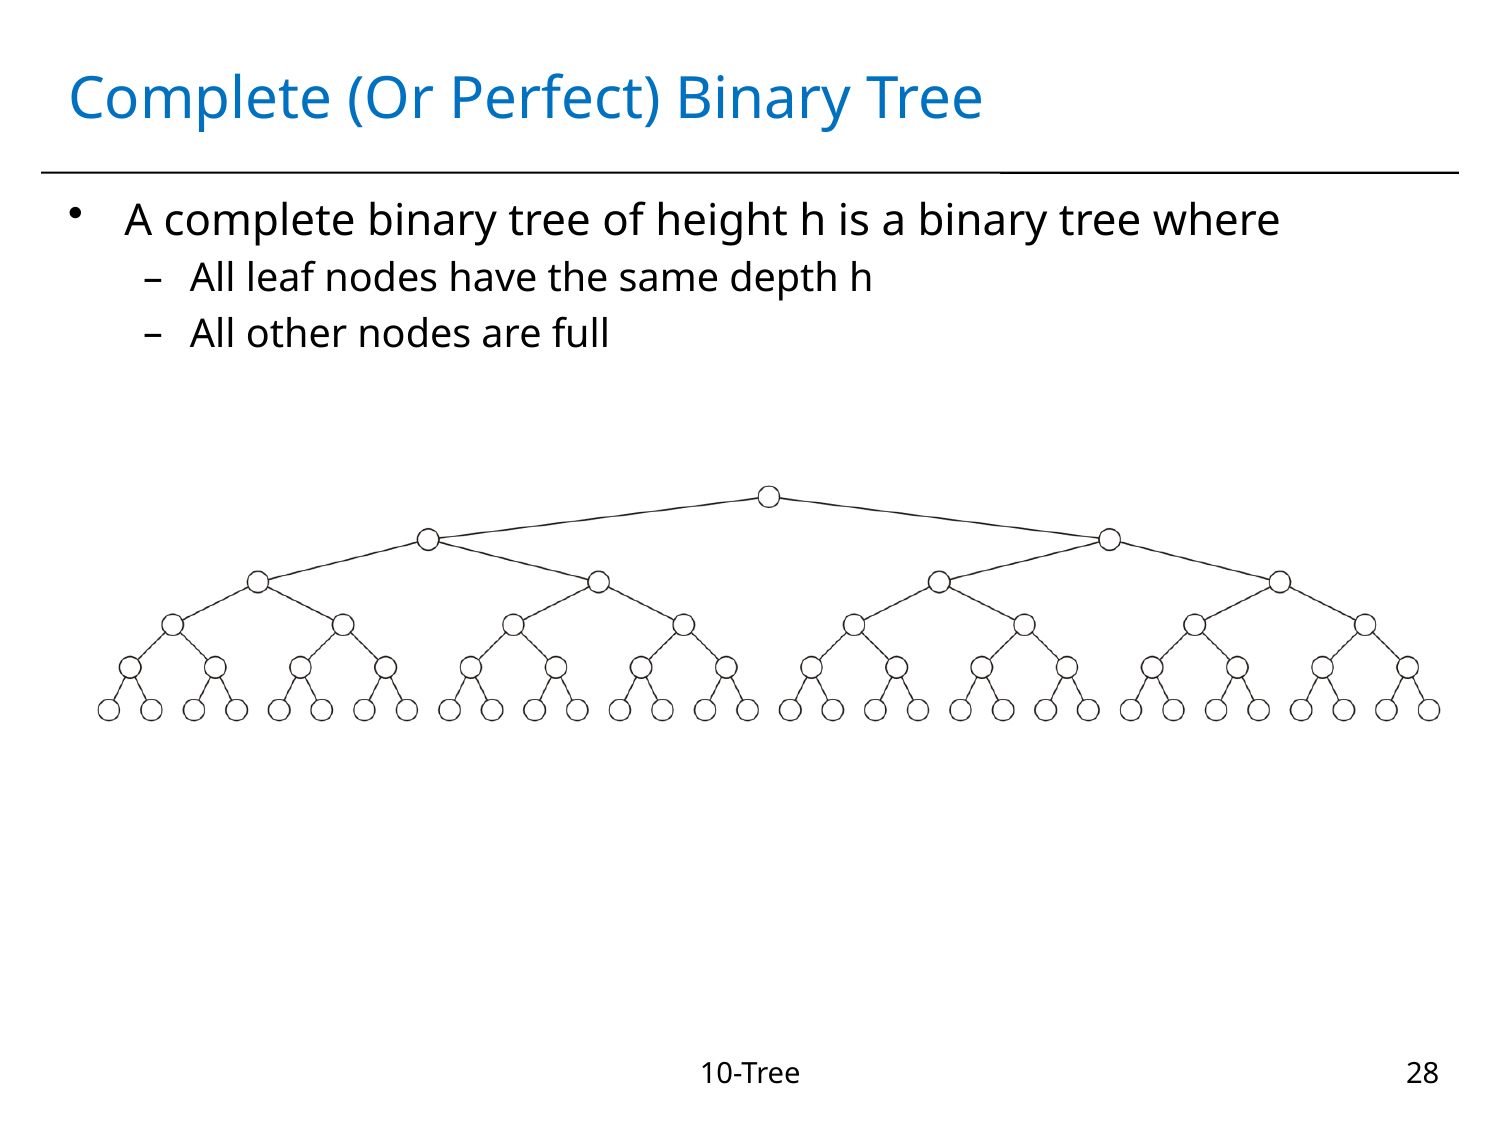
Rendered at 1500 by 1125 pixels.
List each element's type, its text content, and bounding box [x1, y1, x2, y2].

picture [94, 481, 1443, 724]
slide_number 28 [1104, 1046, 1455, 1125]
footer 10-Tree [502, 1046, 999, 1125]
list A complete binary tree of height h is a binary tree where All leaf nodes have the same depth h All other nodes are full [52, 184, 1448, 1024]
title Complete (Or Perfect) Binary Tree [52, 30, 1448, 159]
